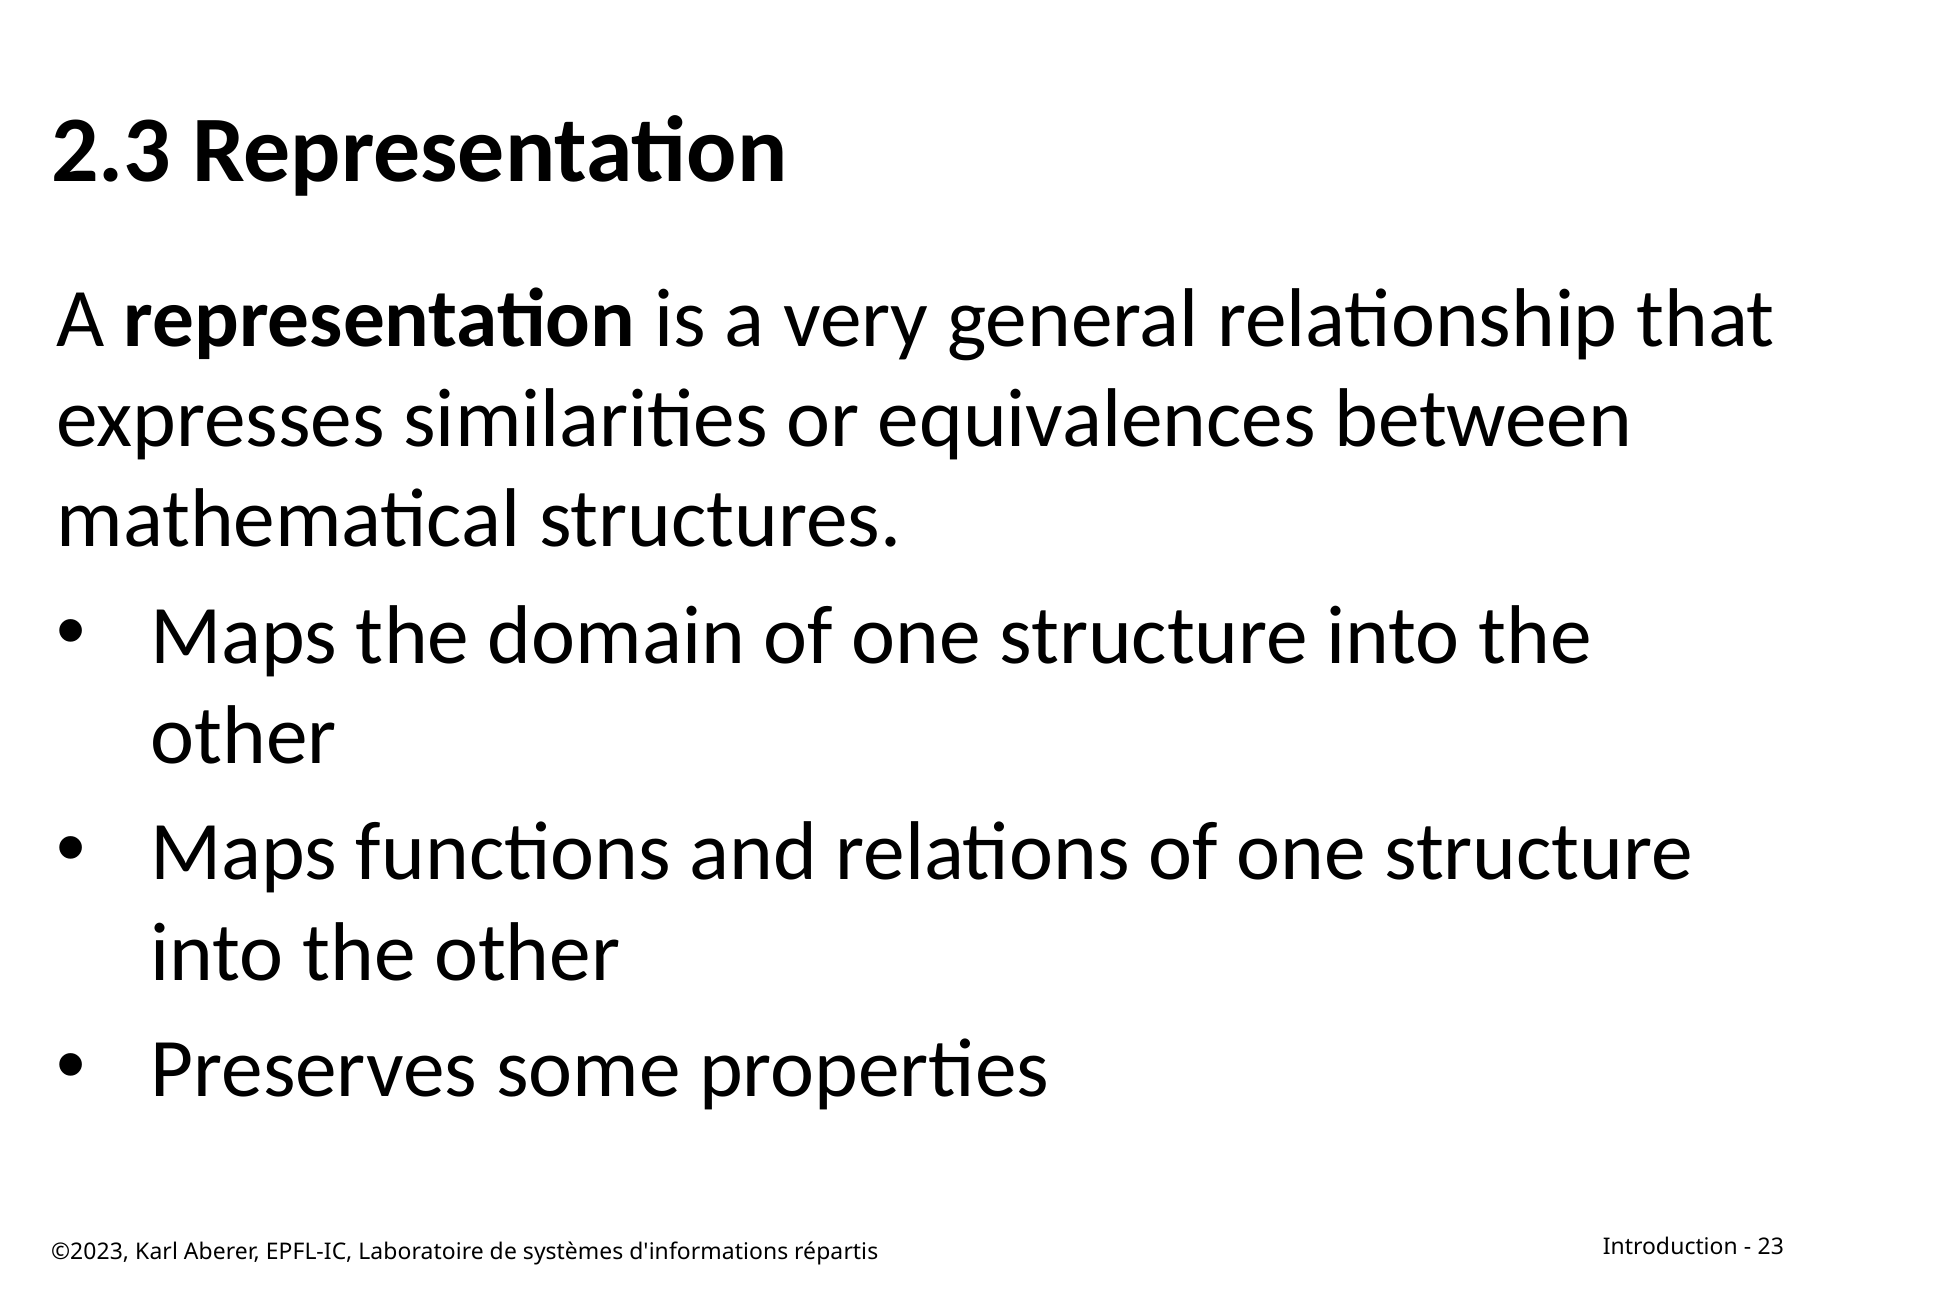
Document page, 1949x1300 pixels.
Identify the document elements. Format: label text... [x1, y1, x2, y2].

list A representation is a very general relationship that expresses similarities or equivalences between mathematical structures. Maps the domain of one structure into the other Maps functions and relations of one structure into the other Preserves some properties [37, 253, 1809, 1208]
title 2.3 Representation [32, 57, 1803, 232]
footer ©2023, Karl Aberer, EPFL-IC, Laboratoire de systèmes d'informations répartis [32, 1227, 1284, 1271]
